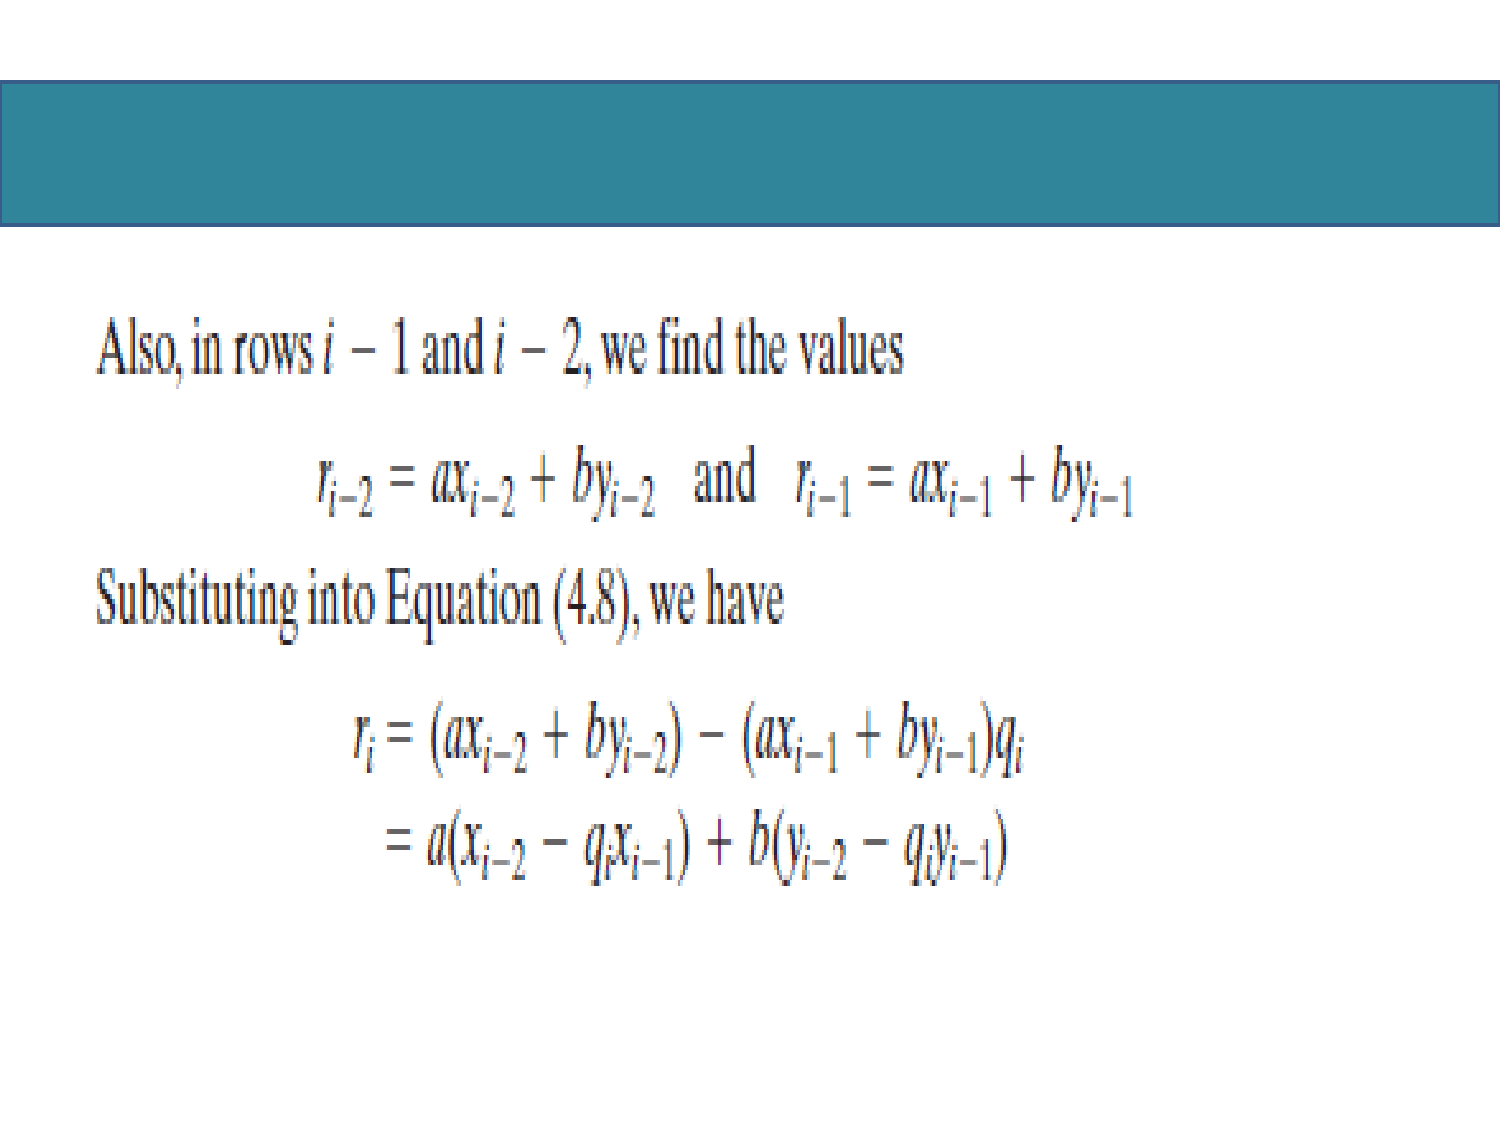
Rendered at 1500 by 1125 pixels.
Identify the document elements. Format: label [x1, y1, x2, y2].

picture [62, 287, 1376, 963]
